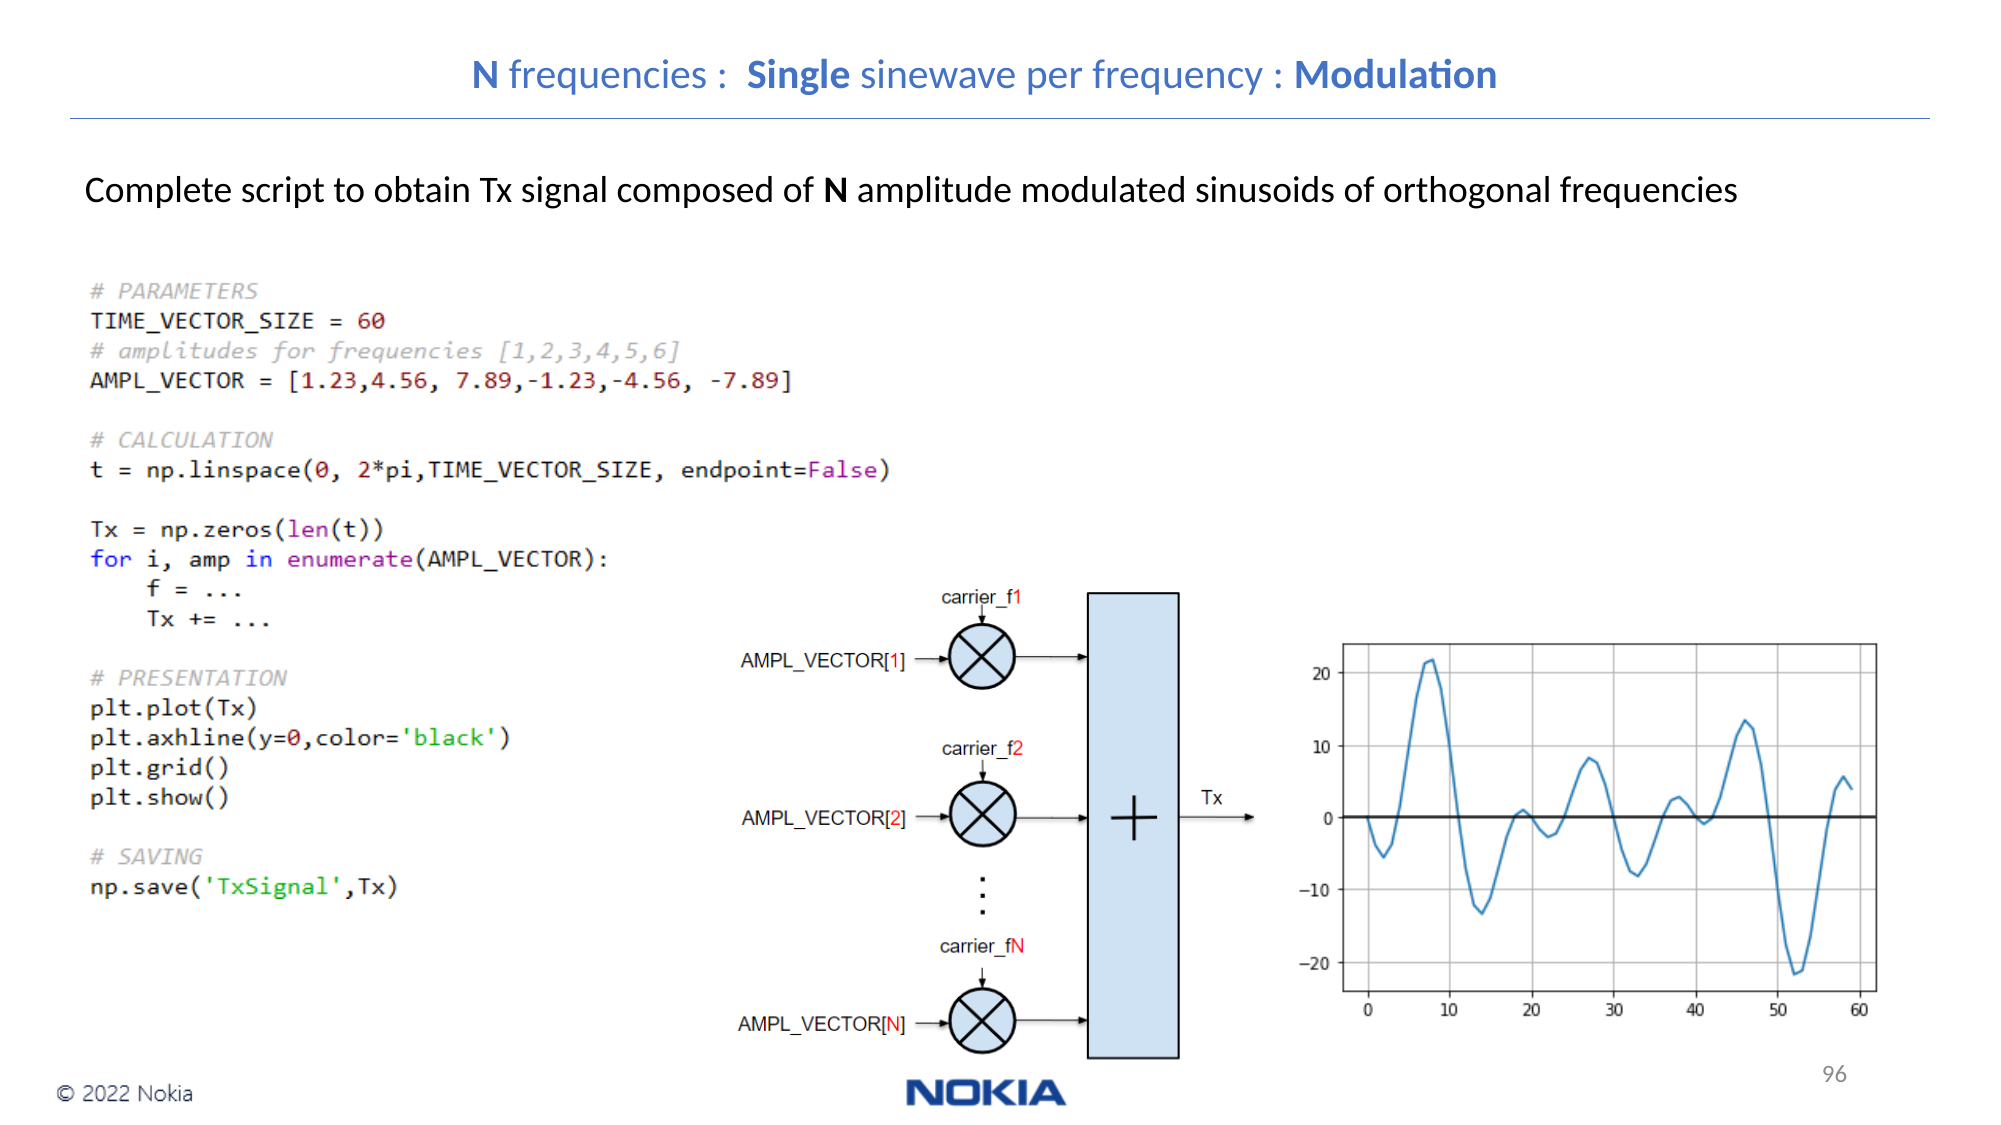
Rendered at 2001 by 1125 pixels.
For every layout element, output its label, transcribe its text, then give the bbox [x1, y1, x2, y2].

picture [1287, 634, 1887, 1029]
text_box N frequencies : Single sinewave per frequency : Modulation [55, 35, 1915, 104]
text_box Complete script to obtain Tx signal composed of N amplitude modulated sinusoids of orthogonal frequencies [70, 157, 1775, 218]
picture [36, 274, 1255, 1111]
slide_number 96 [1412, 1042, 1863, 1103]
